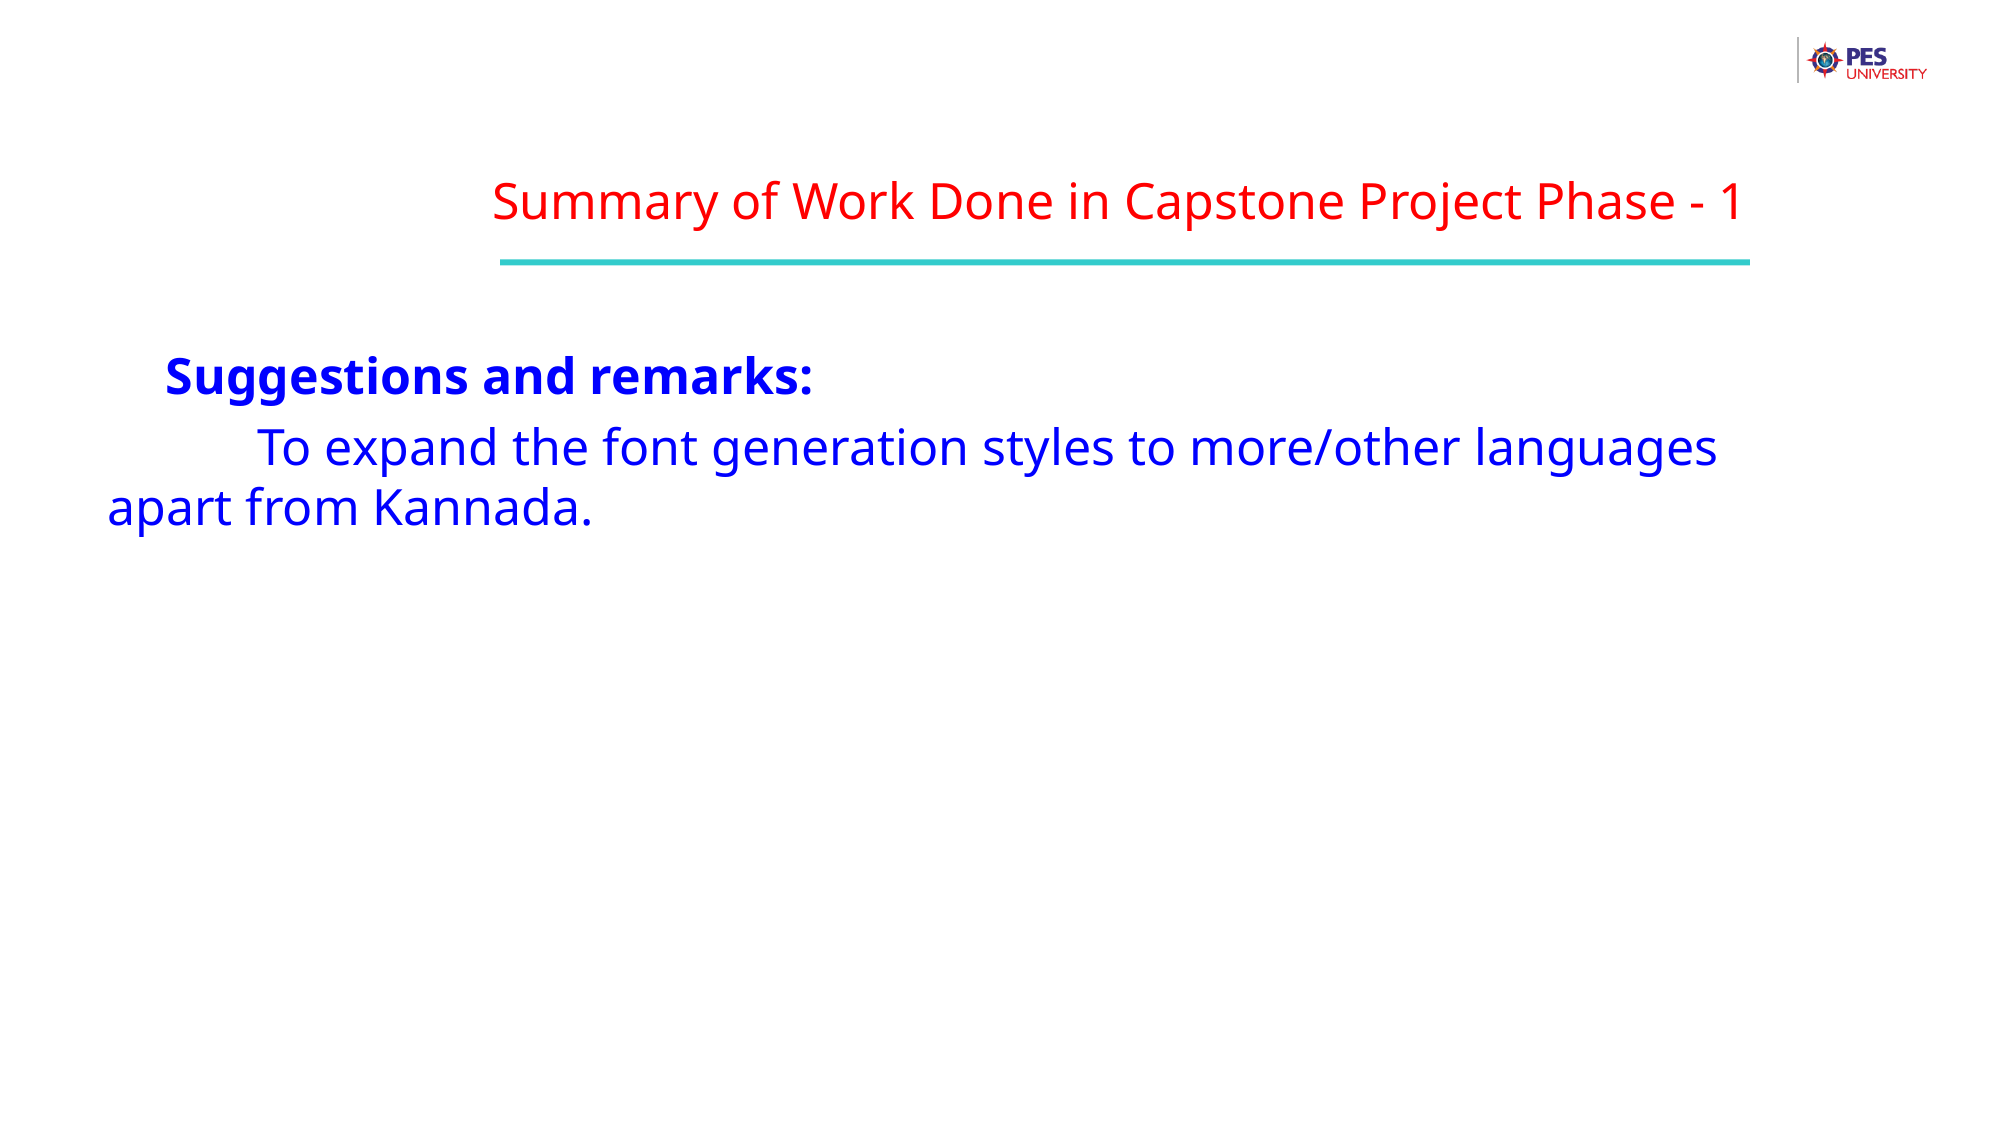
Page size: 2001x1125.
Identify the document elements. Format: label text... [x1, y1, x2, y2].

text_box Summary of Work Done in Capstone Project Phase - 1 [474, 162, 1763, 238]
picture [1806, 41, 1927, 79]
text_box Suggestions and remarks: To expand the font generation styles to more/other languages apart from Kannada. [99, 337, 1790, 543]
text_box [500, 259, 1750, 266]
